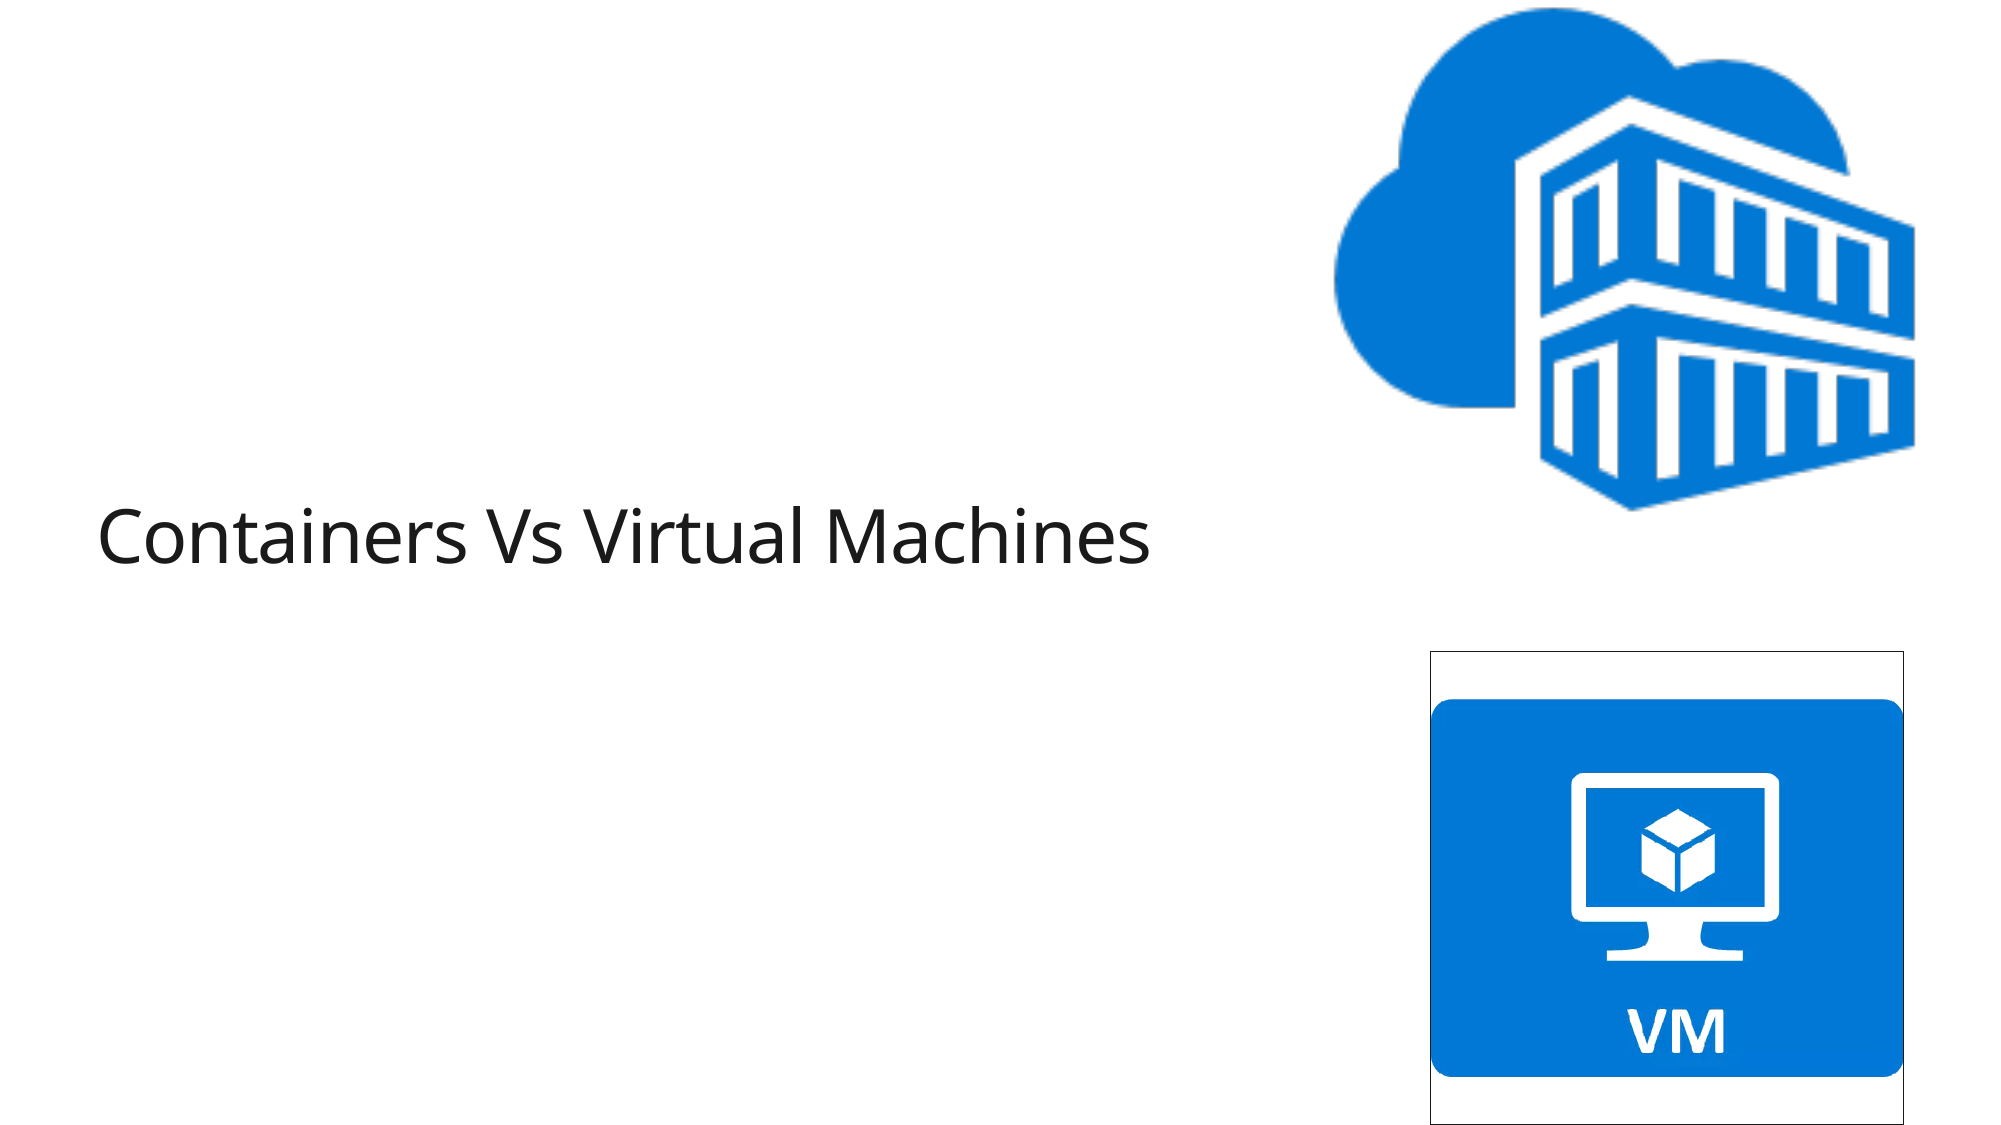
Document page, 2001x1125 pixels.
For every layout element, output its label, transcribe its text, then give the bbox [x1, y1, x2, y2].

picture [1310, 0, 1954, 589]
picture [1429, 650, 1905, 1125]
title Containers Vs Virtual Machines [96, 498, 1310, 580]
